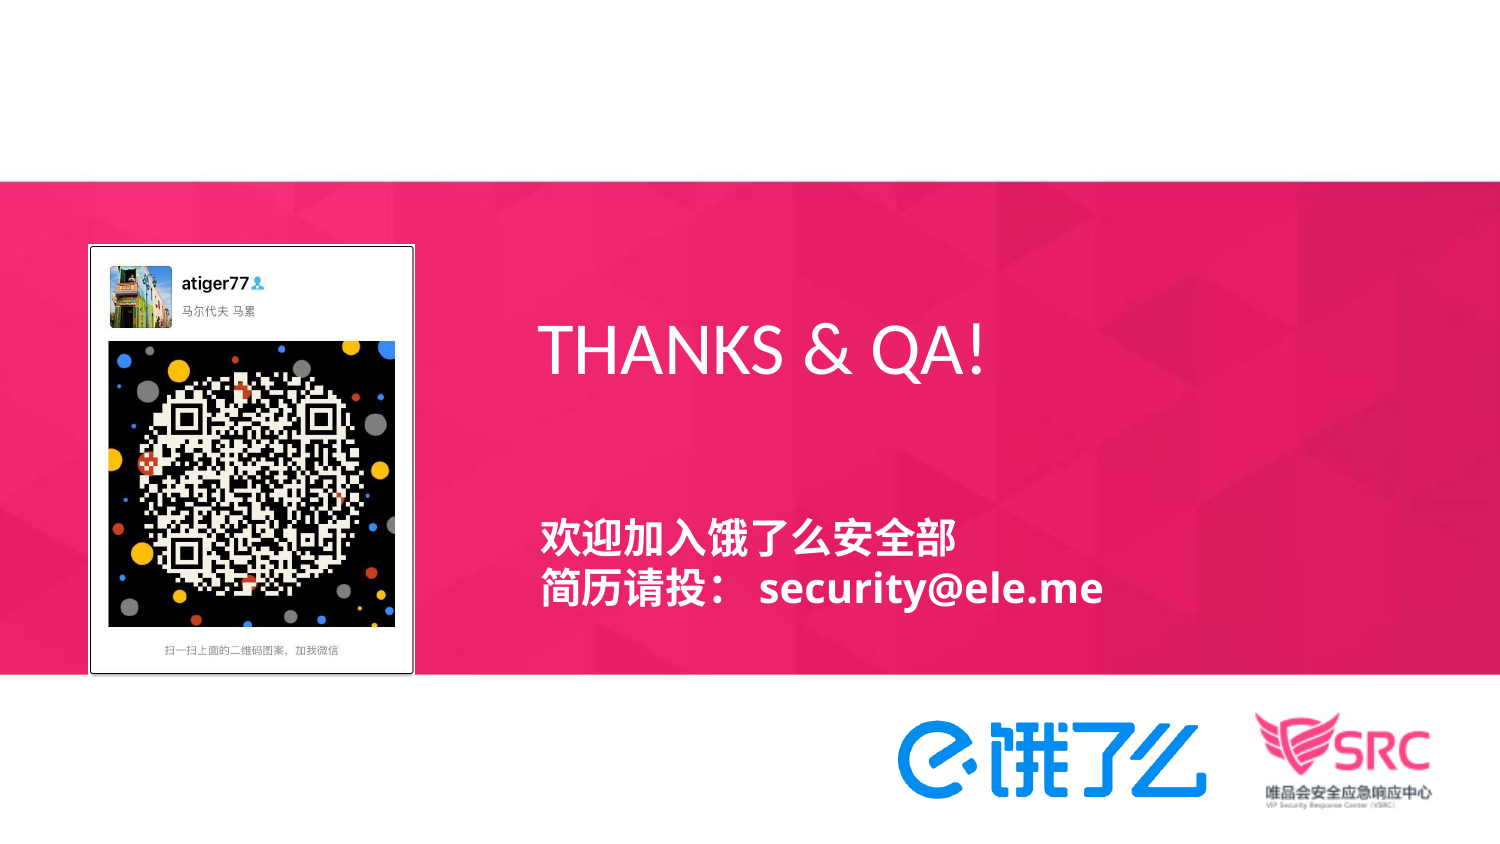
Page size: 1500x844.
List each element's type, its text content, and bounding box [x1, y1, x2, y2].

text_box THANKS & QA! [454, 291, 1092, 397]
text_box 欢迎加入饿了么安全部 简历请投：security@ele.me [525, 504, 1255, 620]
picture [0, 0, 1500, 844]
